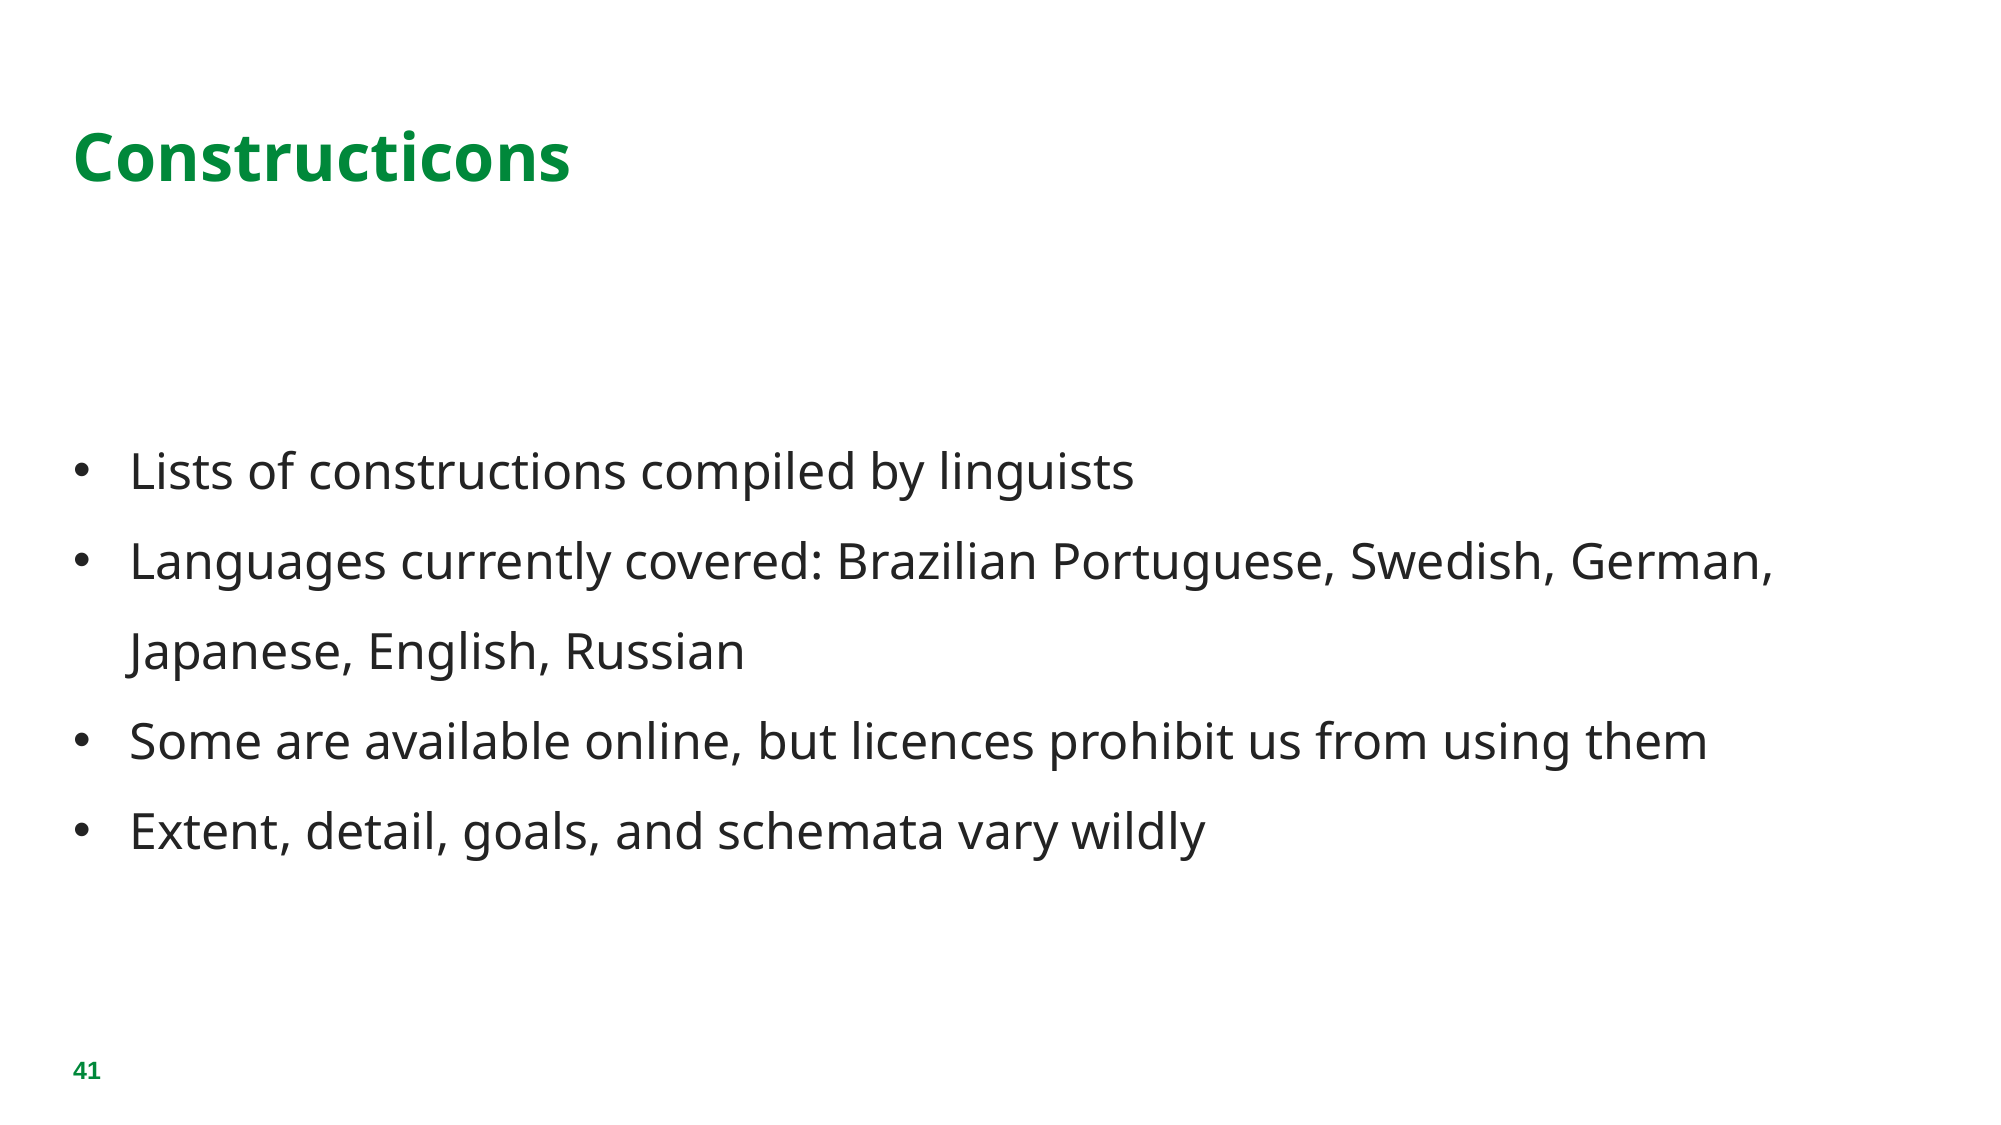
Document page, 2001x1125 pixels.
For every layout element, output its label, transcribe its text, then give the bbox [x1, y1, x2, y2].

list Constructicons [72, 72, 1928, 244]
list Lists of constructions compiled by linguists Languages currently covered: Brazilian Portuguese, Swedish, German, Japanese, English, Russian Some are available online, but licences prohibit us from using them Extent, detail, goals, and schemata vary wildly [73, 245, 1938, 1024]
slide_number 41 [73, 1054, 192, 1099]
